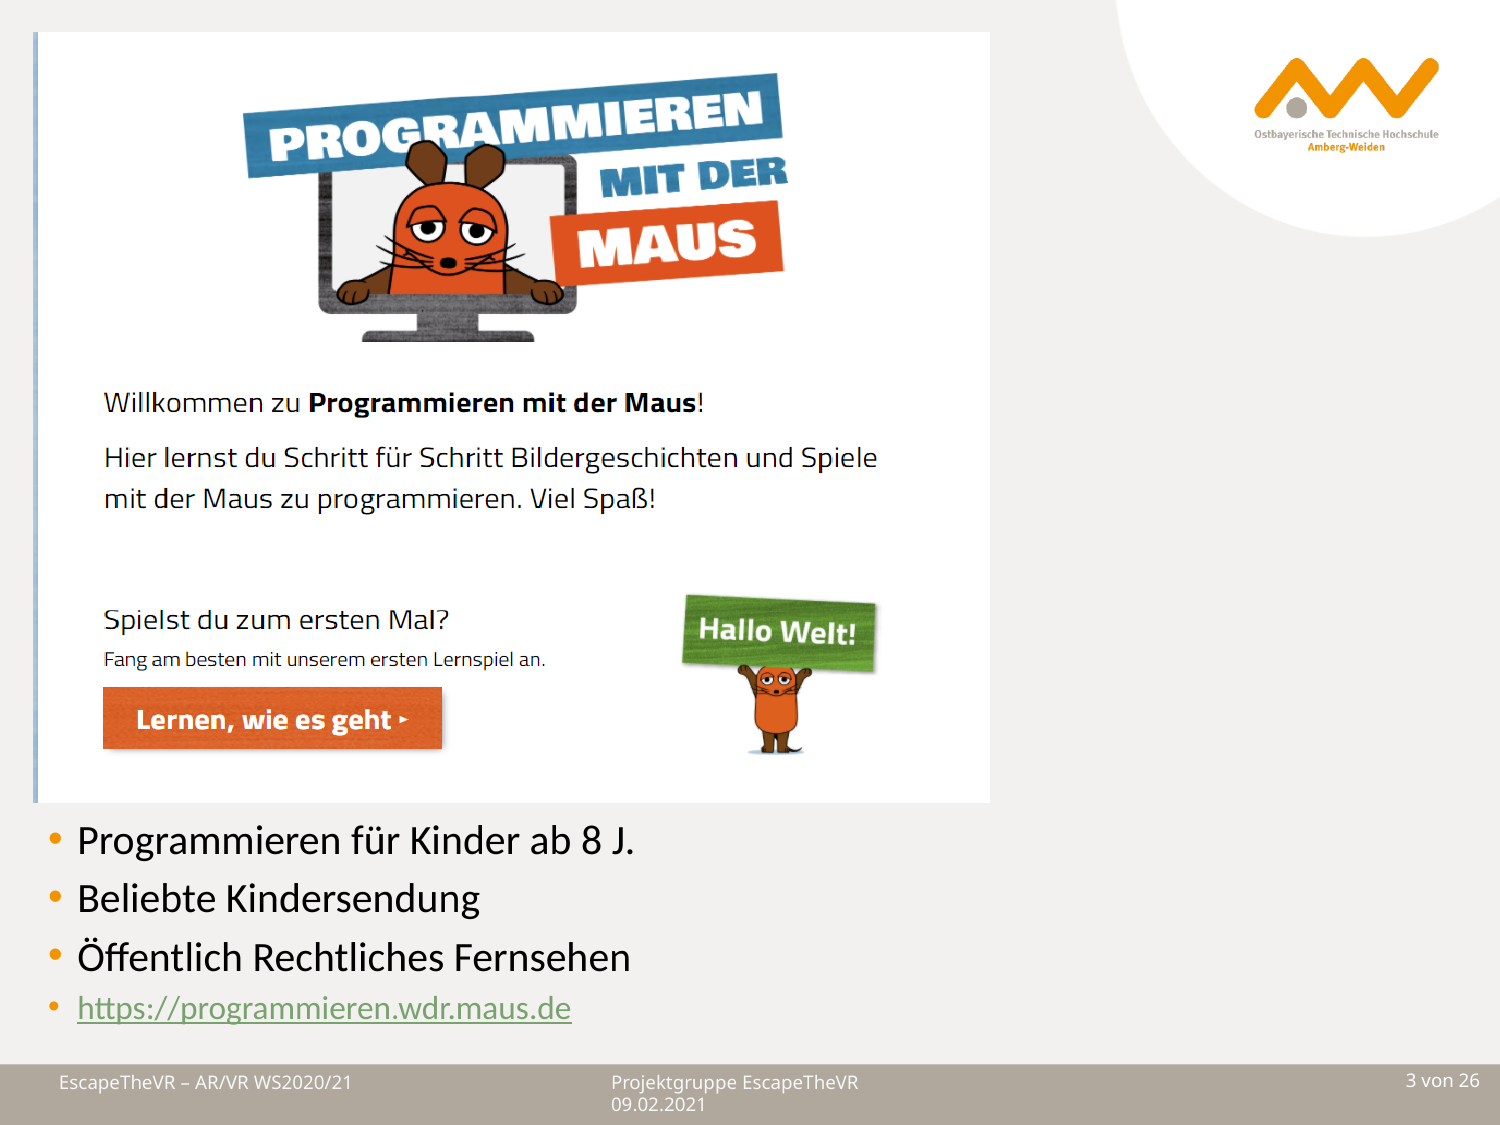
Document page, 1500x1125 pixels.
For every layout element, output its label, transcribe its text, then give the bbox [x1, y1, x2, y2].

picture [32, 32, 990, 804]
text_box Programmieren für Kinder ab 8 J. Beliebte Kindersendung Öffentlich Rechtliches Fernsehen https://programmieren.wdr.maus.de [33, 812, 872, 1107]
picture [1113, 0, 1500, 242]
